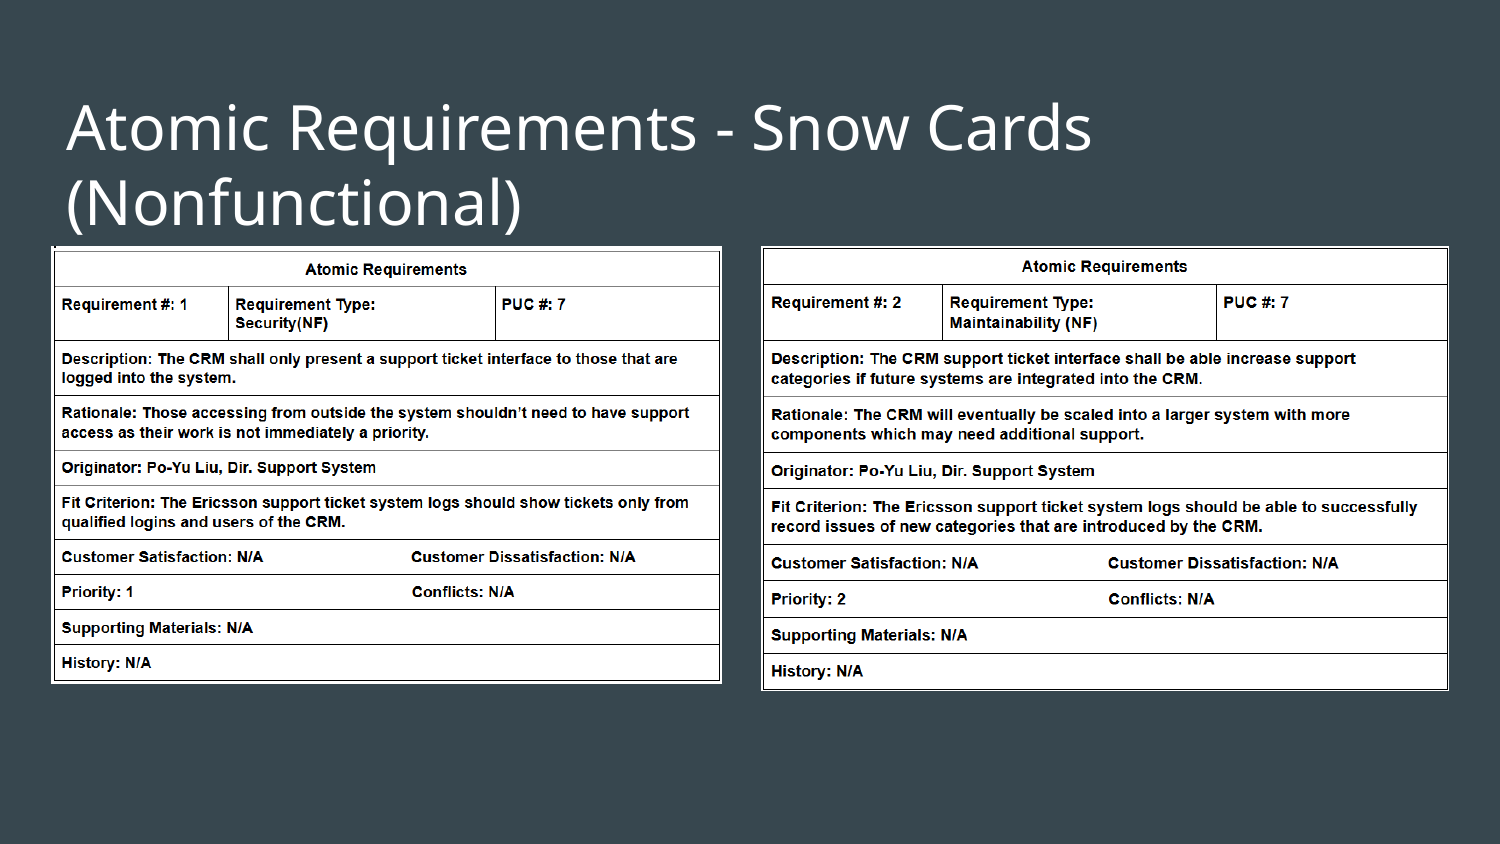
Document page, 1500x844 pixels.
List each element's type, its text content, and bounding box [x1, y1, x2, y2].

title Atomic Requirements - Snow Cards (Nonfunctional) [51, 72, 1449, 167]
picture [761, 246, 1450, 691]
picture [50, 246, 722, 684]
